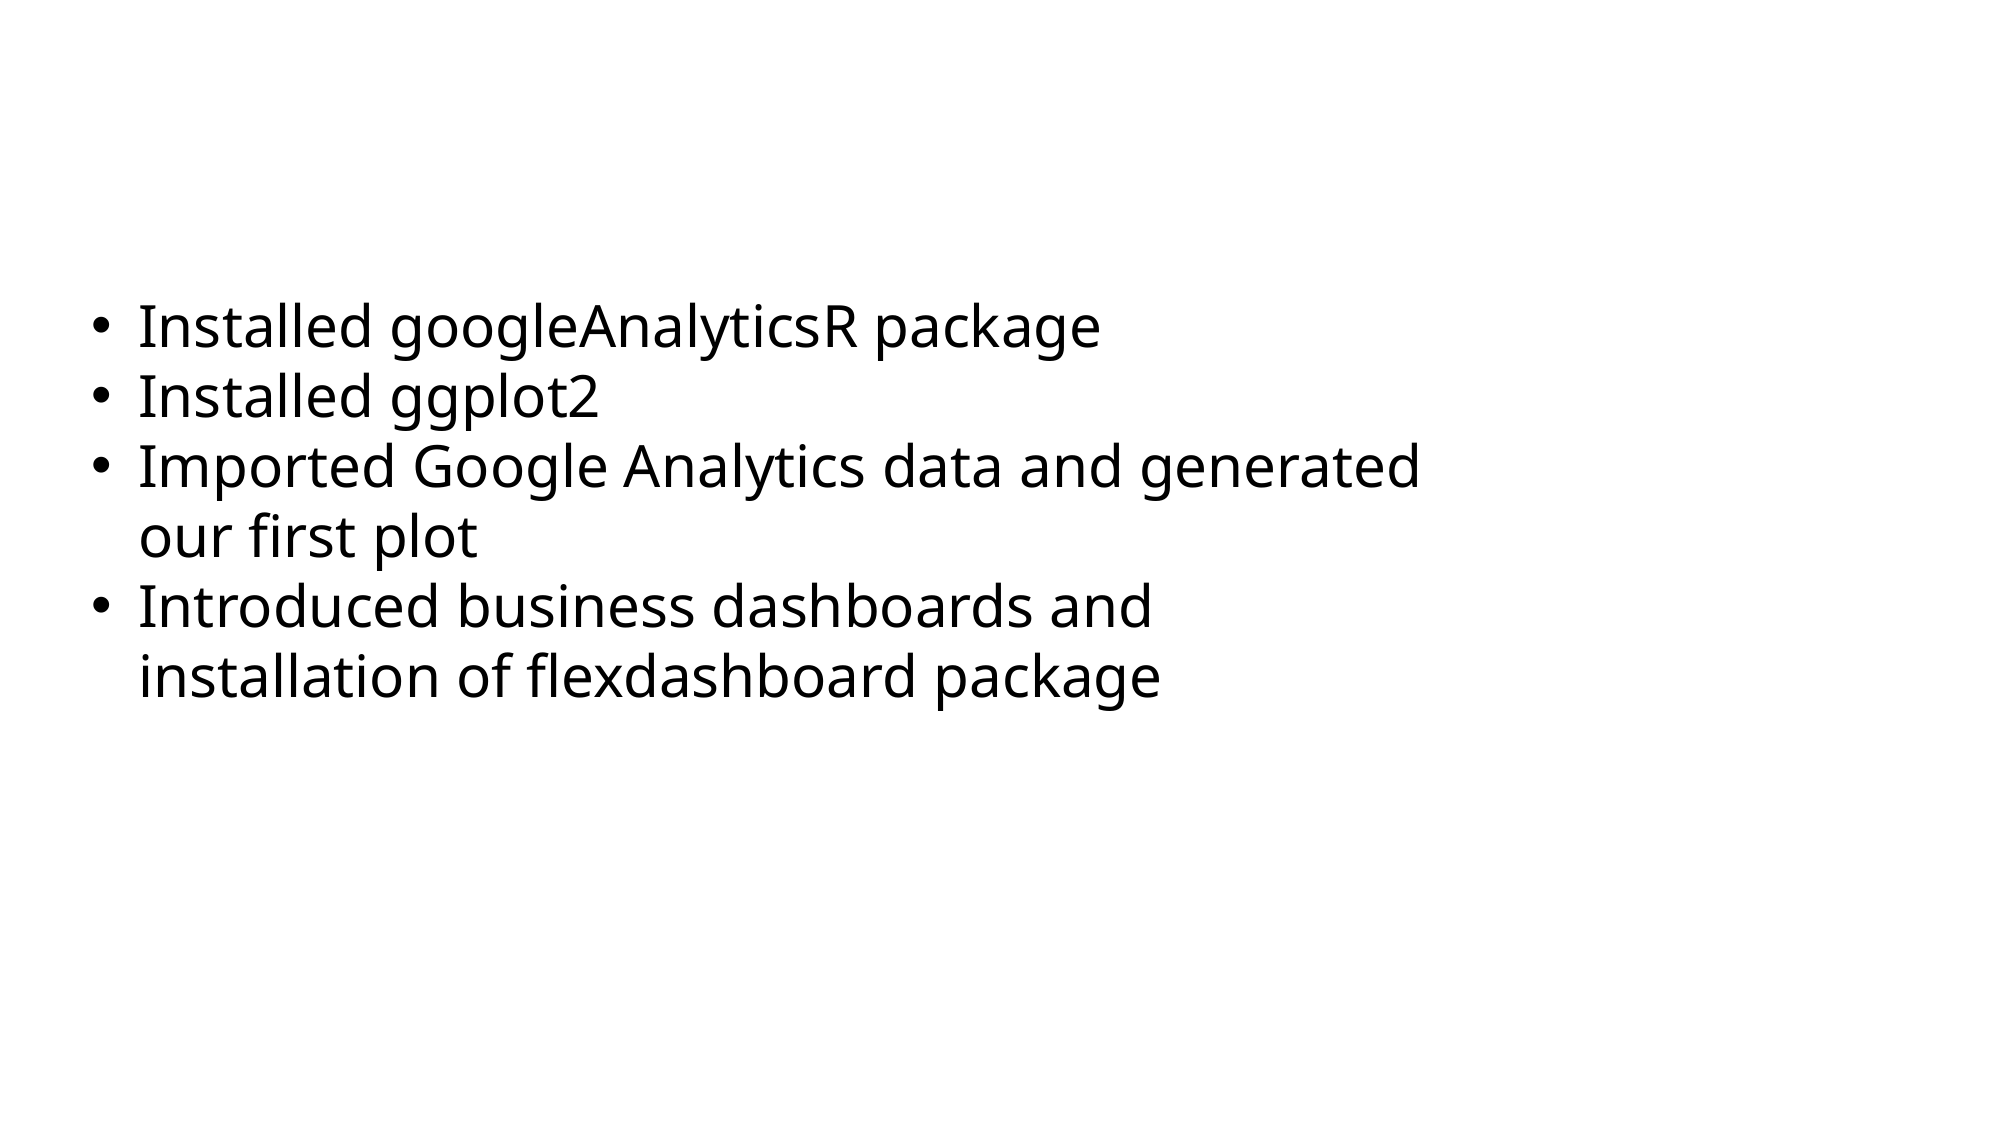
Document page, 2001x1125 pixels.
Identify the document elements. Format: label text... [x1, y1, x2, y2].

text_box Installed googleAnalyticsR package Installed ggplot2 Imported Google Analytics data and generated our first plot Introduced business dashboards and installation of flexdashboard package [76, 281, 1449, 717]
